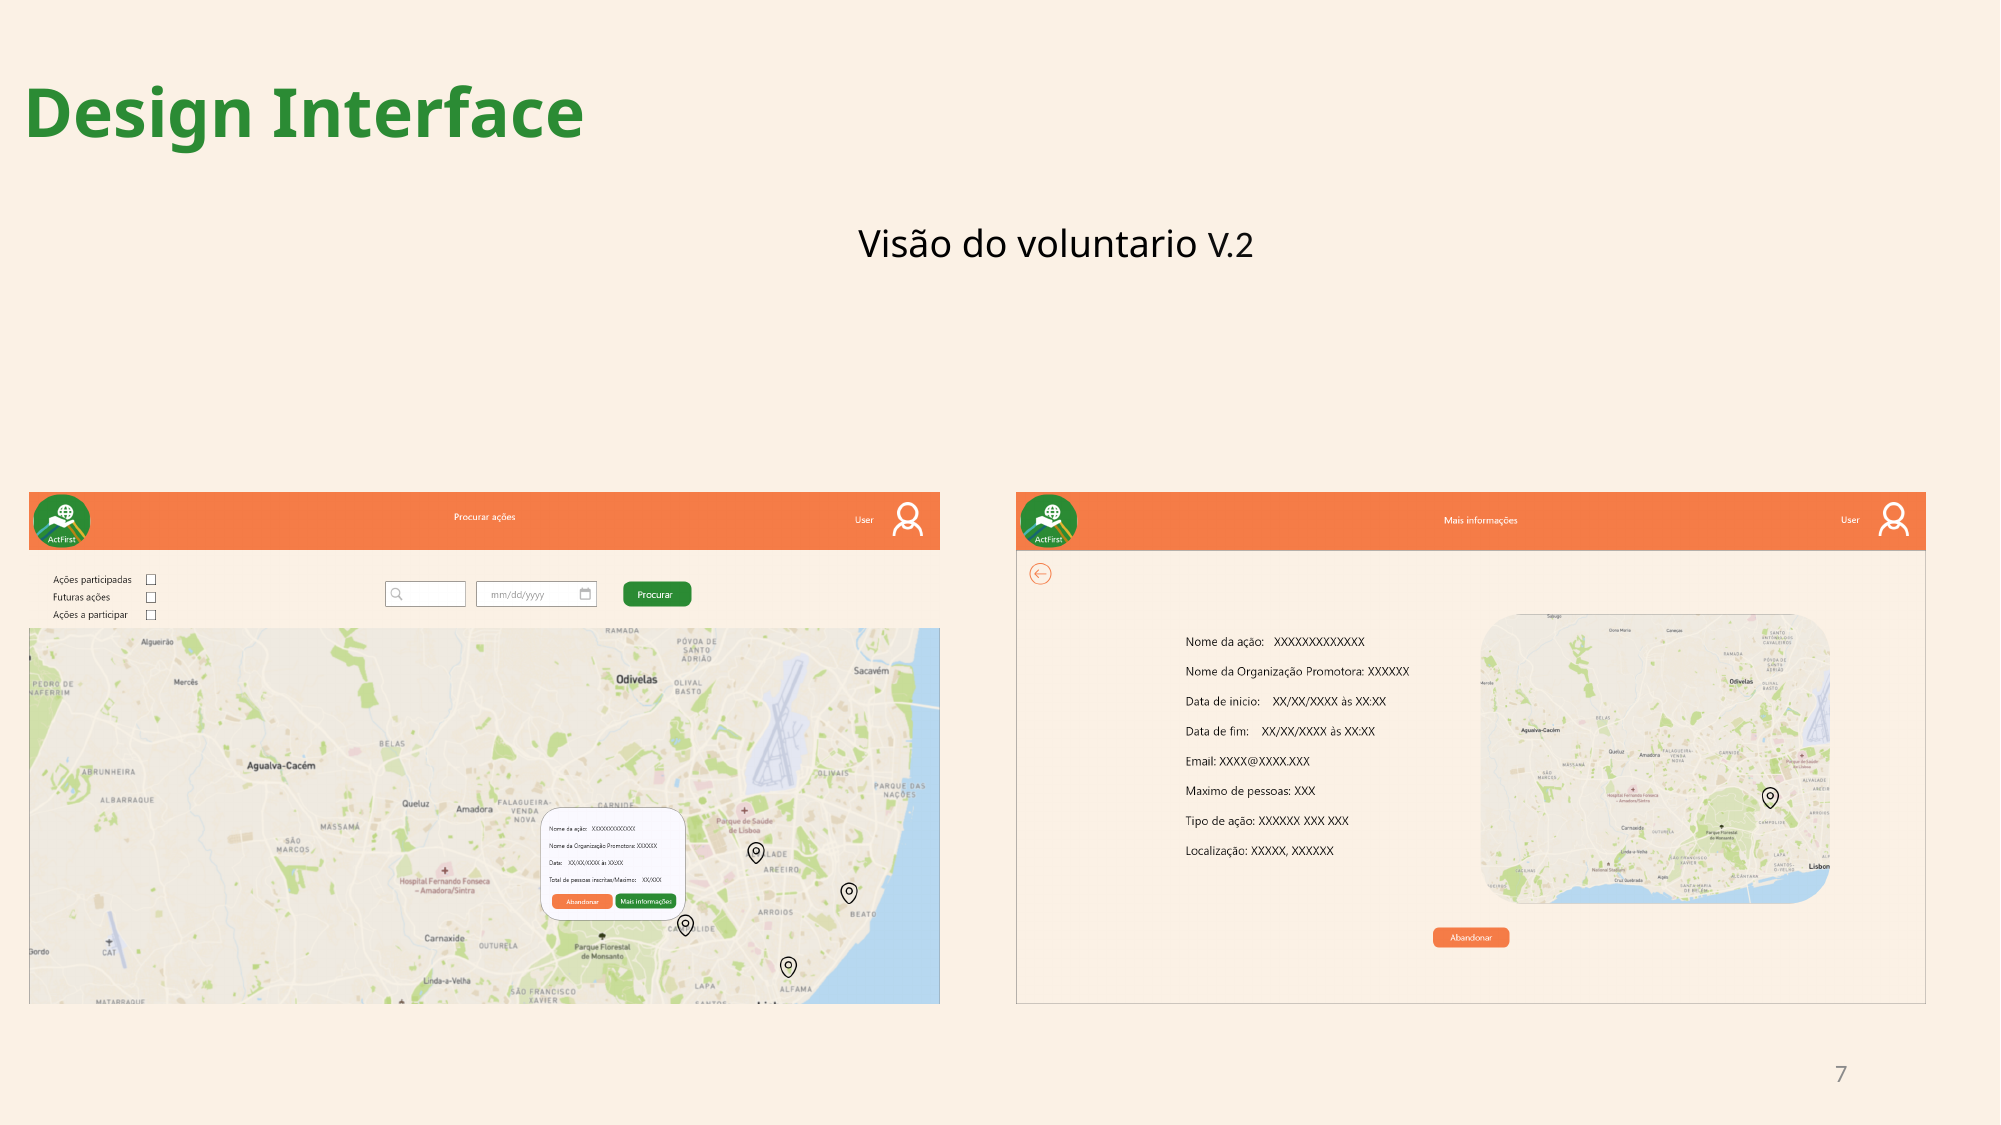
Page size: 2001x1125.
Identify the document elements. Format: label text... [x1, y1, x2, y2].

title Design Interface [6, 64, 621, 249]
text_box Visão do voluntario V.2 [843, 213, 1472, 273]
slide_number 7 [1412, 1042, 1863, 1103]
picture [1016, 492, 1926, 1004]
picture [29, 492, 940, 1004]
